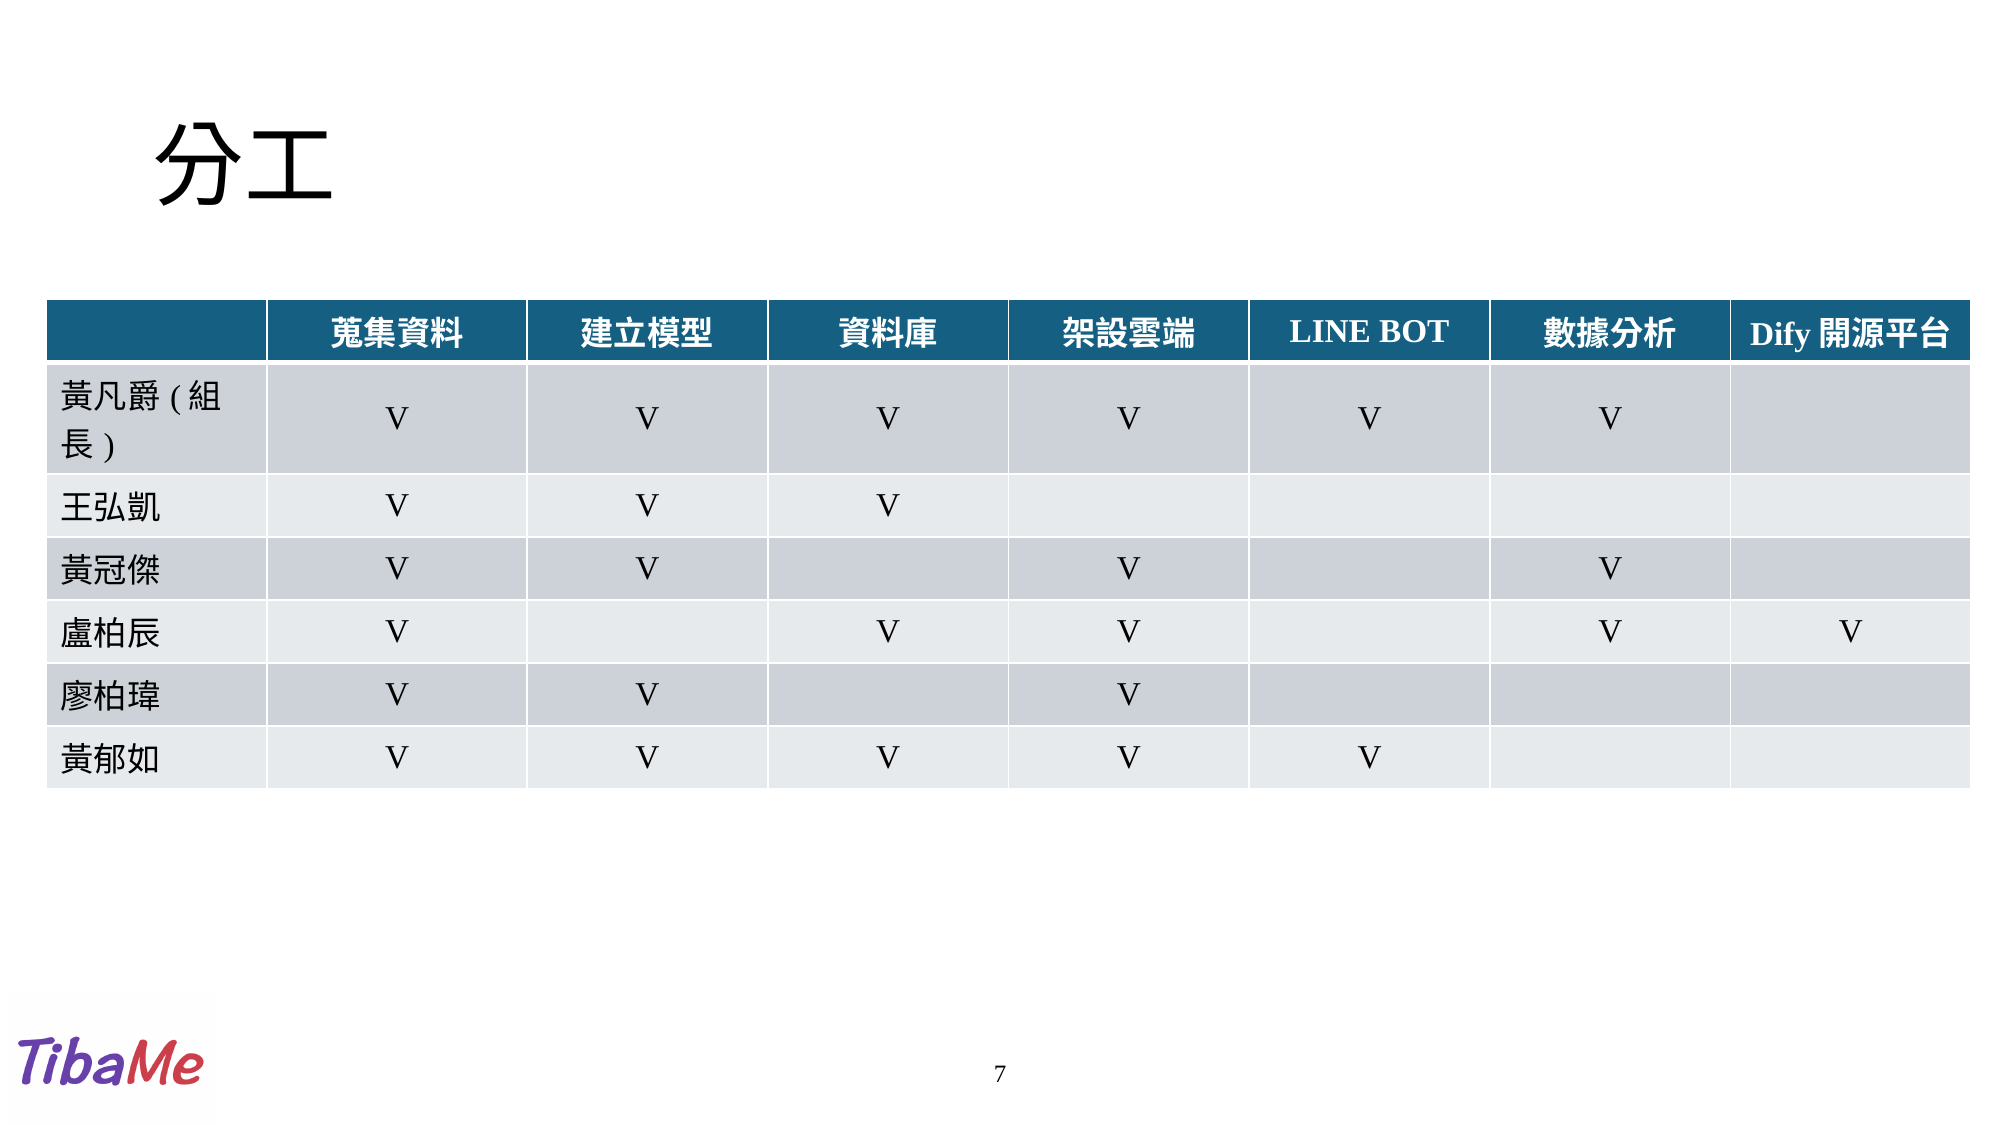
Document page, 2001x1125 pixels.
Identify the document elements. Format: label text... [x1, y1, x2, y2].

table_cell 王弘凱 [47, 475, 266, 536]
table_cell [1250, 538, 1489, 599]
table_cell V [1009, 365, 1248, 473]
table_header 數據分析 [1491, 300, 1730, 360]
table_cell [769, 538, 1008, 599]
table_cell V [268, 365, 526, 473]
table_cell V [268, 727, 526, 788]
table_cell V [1491, 365, 1730, 473]
table_cell V [528, 664, 767, 725]
table_cell [1250, 664, 1489, 725]
table_cell V [1009, 727, 1248, 788]
table_cell V [1250, 365, 1489, 473]
table_cell V [268, 601, 526, 662]
picture [10, 992, 217, 1125]
table_cell V [528, 475, 767, 536]
table_cell V [1009, 601, 1248, 662]
table_cell [1731, 538, 1970, 599]
table_cell V [268, 475, 526, 536]
table_cell V [1250, 727, 1489, 788]
table_cell [1491, 664, 1730, 725]
table_cell [1009, 475, 1248, 536]
table_cell V [769, 727, 1008, 788]
table_cell [1731, 475, 1970, 536]
table_header Dify開源平台 [1731, 300, 1970, 360]
slide_number 7 [774, 1042, 1225, 1103]
table_cell [1250, 475, 1489, 536]
table_cell V [769, 475, 1008, 536]
table_cell 盧柏辰 [47, 601, 266, 662]
table_cell V [528, 727, 767, 788]
table_header [47, 300, 266, 360]
table_cell V [1731, 601, 1970, 662]
table_header LINE BOT [1250, 300, 1489, 360]
table_cell V [1491, 538, 1730, 599]
table_cell V [1009, 538, 1248, 599]
table_cell [1731, 727, 1970, 788]
table_cell V [528, 365, 767, 473]
table_cell 黃冠傑 [47, 538, 266, 599]
table_cell [1491, 475, 1730, 536]
table_header 架設雲端 [1009, 300, 1248, 360]
table_cell 黃凡爵(組長) [47, 365, 266, 473]
table_cell V [769, 365, 1008, 473]
table_cell [1491, 727, 1730, 788]
table_header 蒐集資料 [268, 300, 526, 360]
table_cell 廖柏瑋 [47, 664, 266, 725]
table_cell V [1491, 601, 1730, 662]
table_cell [528, 601, 767, 662]
table_cell [769, 664, 1008, 725]
table_header 資料庫 [769, 300, 1008, 360]
table_cell [1731, 664, 1970, 725]
title 分工 [137, 59, 1863, 278]
table_cell [1250, 601, 1489, 662]
table_cell V [1009, 664, 1248, 725]
table_cell 黃郁如 [47, 727, 266, 788]
table_cell V [268, 538, 526, 599]
table_cell [1731, 365, 1970, 473]
table_cell V [769, 601, 1008, 662]
table_header 建立模型 [528, 300, 767, 360]
table_cell V [528, 538, 767, 599]
table_cell V [268, 664, 526, 725]
